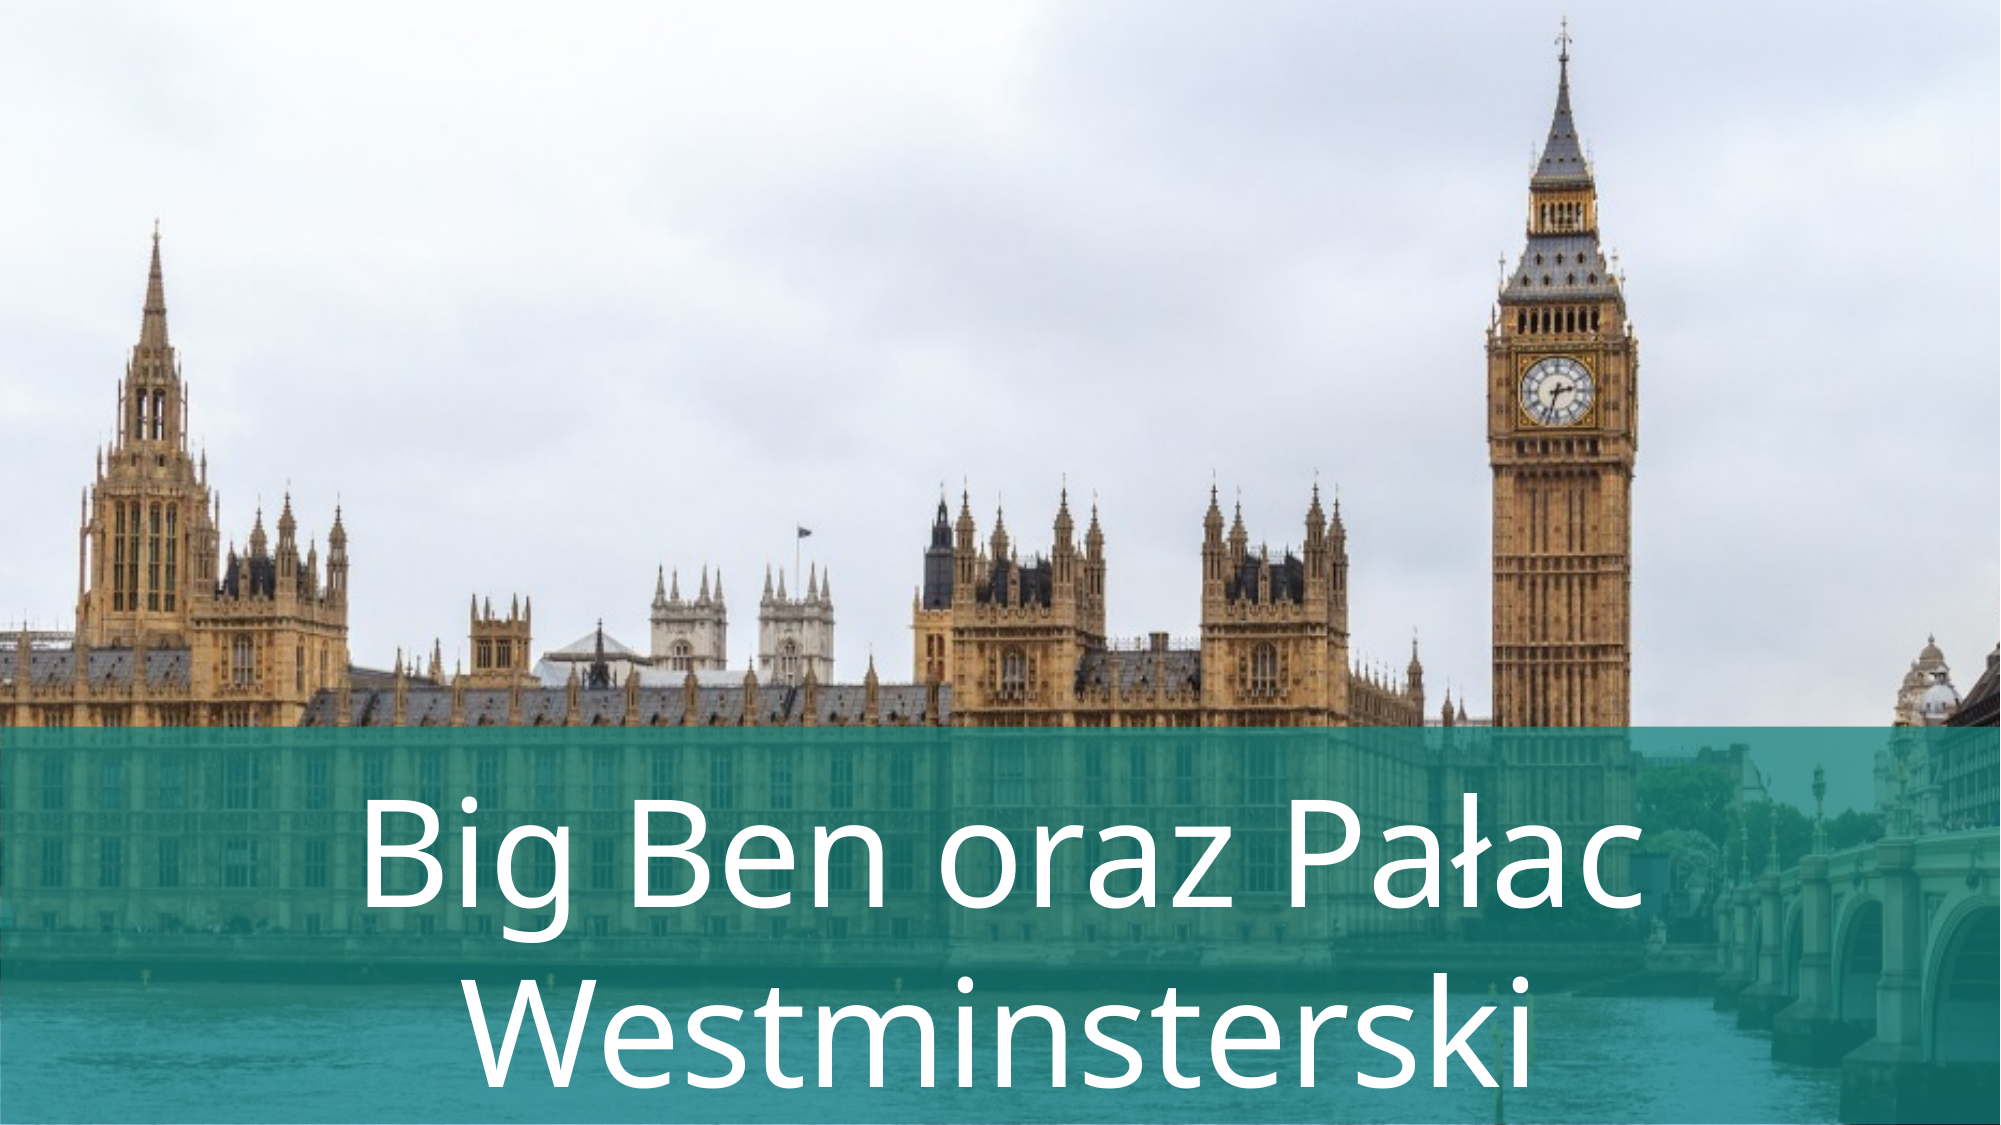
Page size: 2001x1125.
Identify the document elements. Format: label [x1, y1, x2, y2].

list [0, 0, 2000, 1125]
